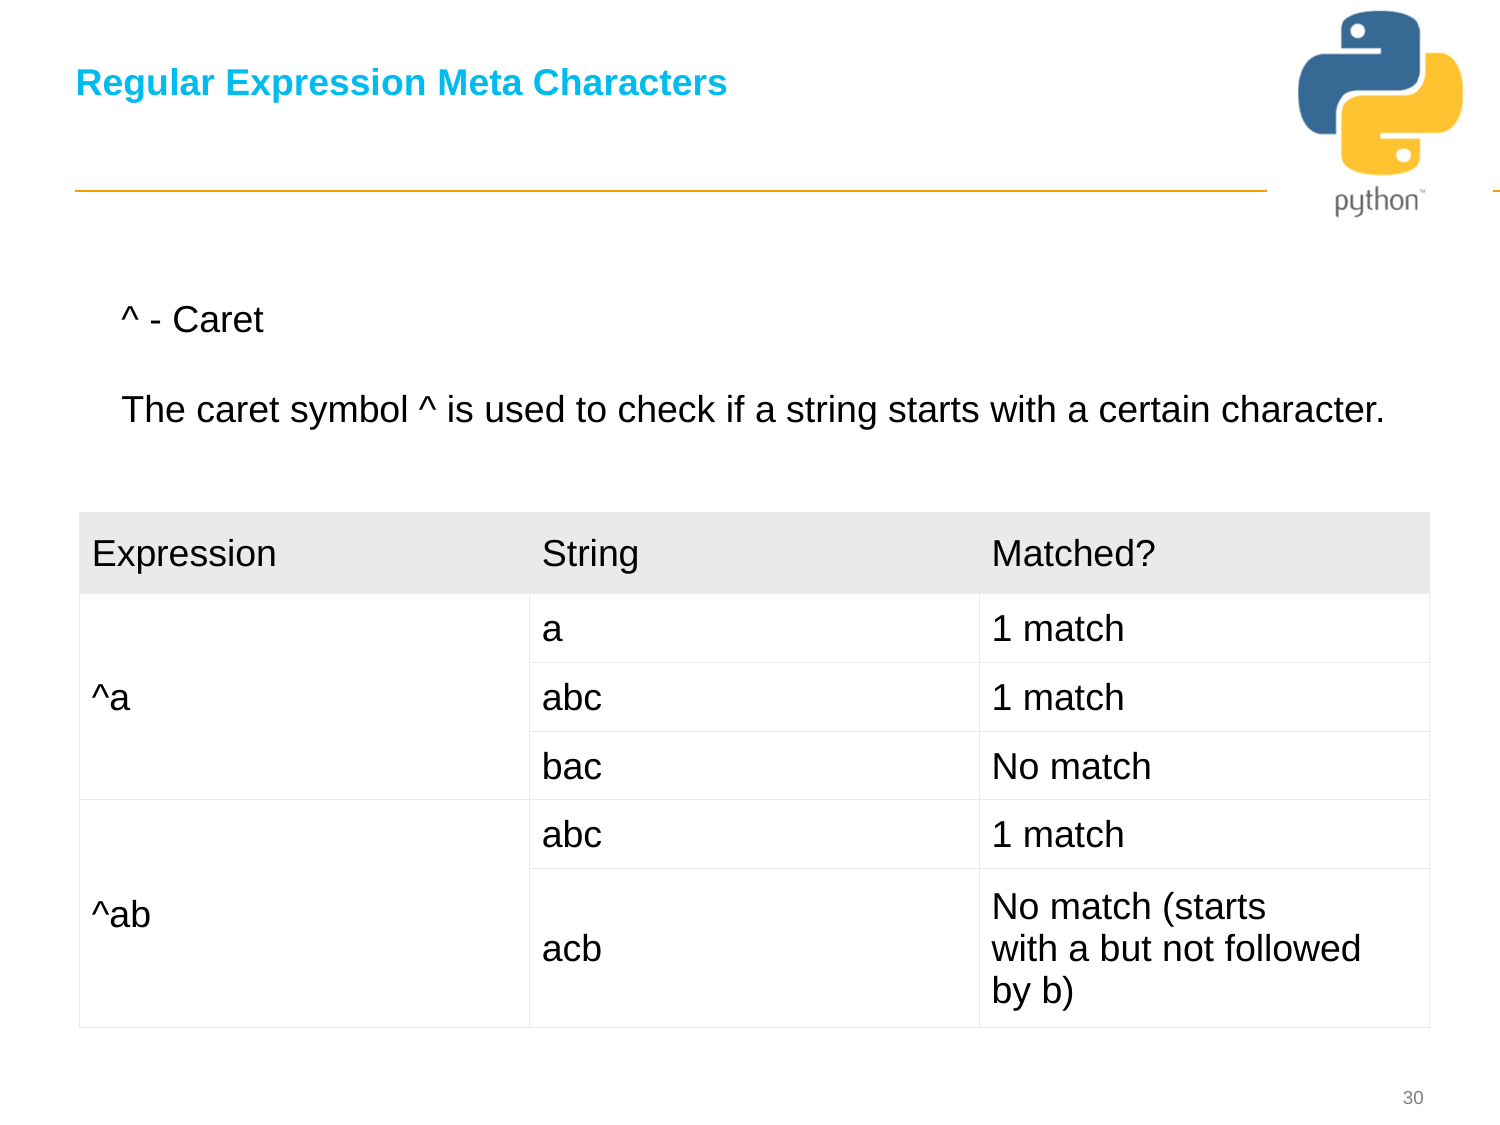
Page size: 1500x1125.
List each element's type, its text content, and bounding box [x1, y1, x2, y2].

table_cell acb [530, 869, 979, 1027]
table_cell 1 match [980, 594, 1429, 662]
table_cell ^ab [80, 800, 529, 1027]
table_cell abc [530, 663, 979, 731]
picture [1267, 5, 1493, 222]
table_cell bac [530, 732, 979, 799]
text_box ^ - Caret The caret symbol ^ is used to check if a string starts with a certain character. [106, 287, 1402, 438]
table_header Expression [80, 513, 529, 593]
table_cell 1 match [980, 800, 1429, 868]
table_cell 1 match [980, 663, 1429, 731]
table_cell ^a [80, 594, 529, 799]
table_cell abc [530, 800, 979, 868]
table_header String [530, 513, 979, 593]
table_header Matched? [980, 513, 1429, 593]
table_cell a [530, 594, 979, 662]
table_cell No match [980, 732, 1429, 799]
table_cell No match (starts with a but not followed by b) [980, 869, 1429, 1027]
title Regular Expression Meta Characters [75, 27, 1422, 157]
